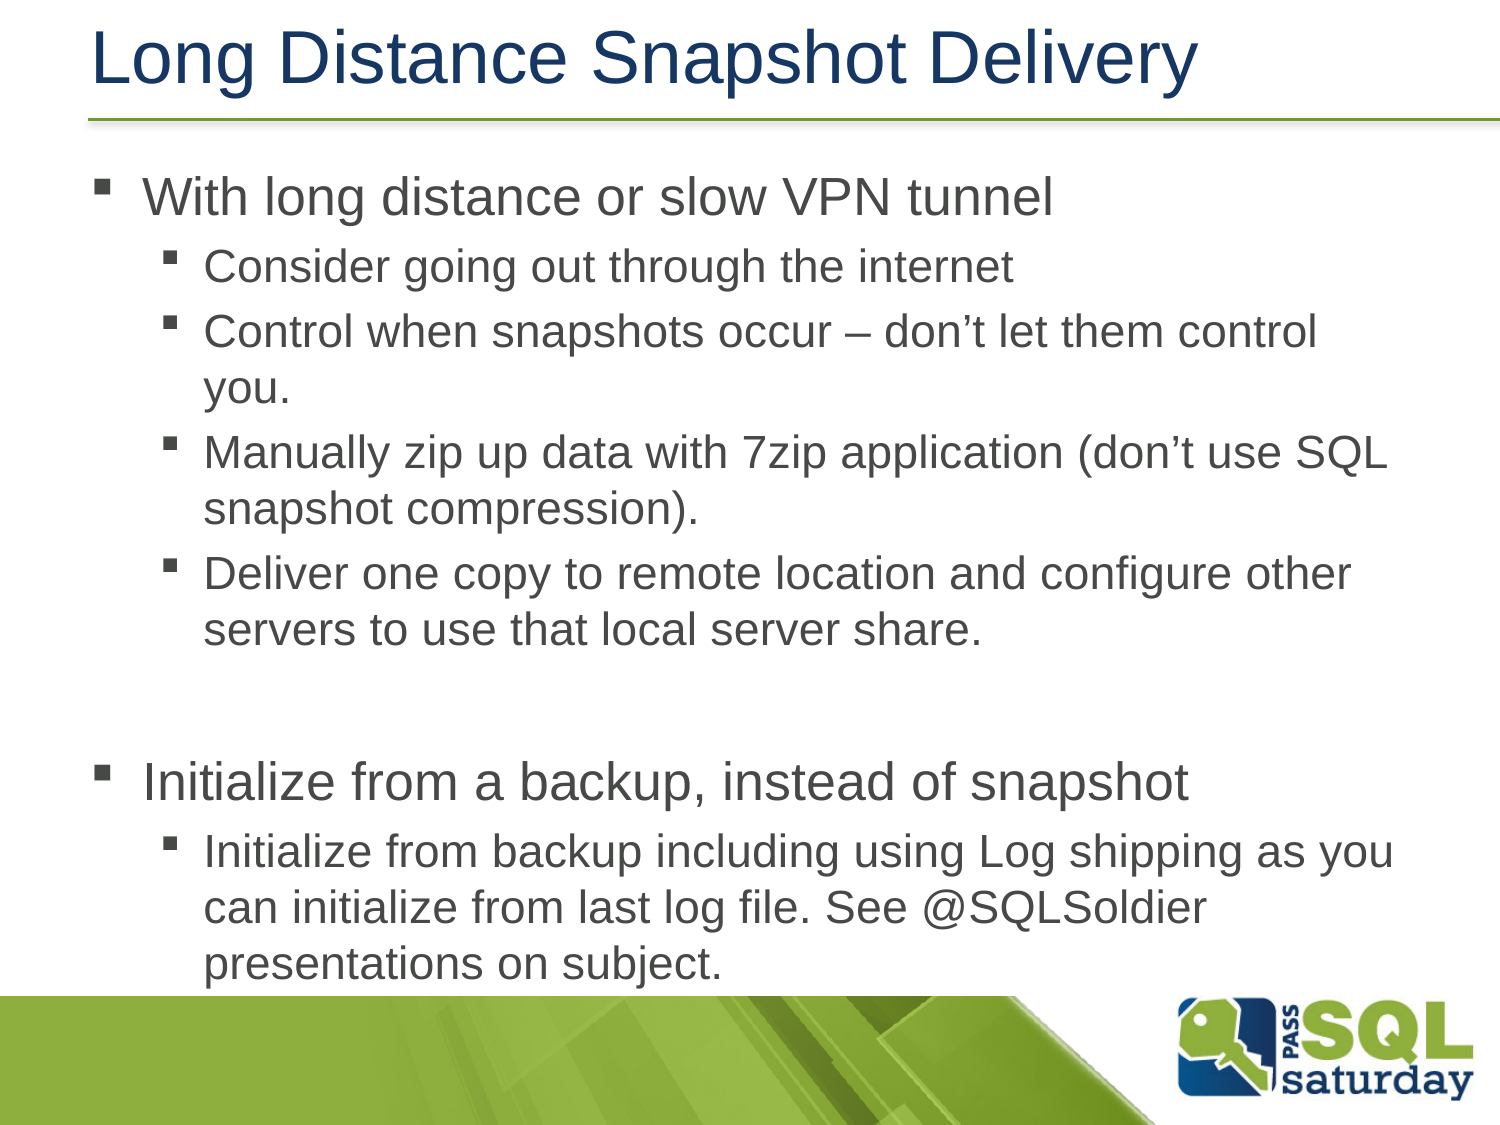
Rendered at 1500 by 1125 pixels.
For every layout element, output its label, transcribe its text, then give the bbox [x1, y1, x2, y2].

list With long distance or slow VPN tunnel Consider going out through the internet Control when snapshots occur – don’t let them control you. Manually zip up data with 7zip application (don’t use SQL snapshot compression). Deliver one copy to remote location and configure other servers to use that local server share. Initialize from a backup, instead of snapshot Initialize from backup including using Log shipping as you can initialize from last log file. See @SQLSoldier presentations on subject. [75, 154, 1425, 1005]
picture [0, 969, 1483, 1125]
title Long Distance Snapshot Delivery [75, 0, 1426, 120]
